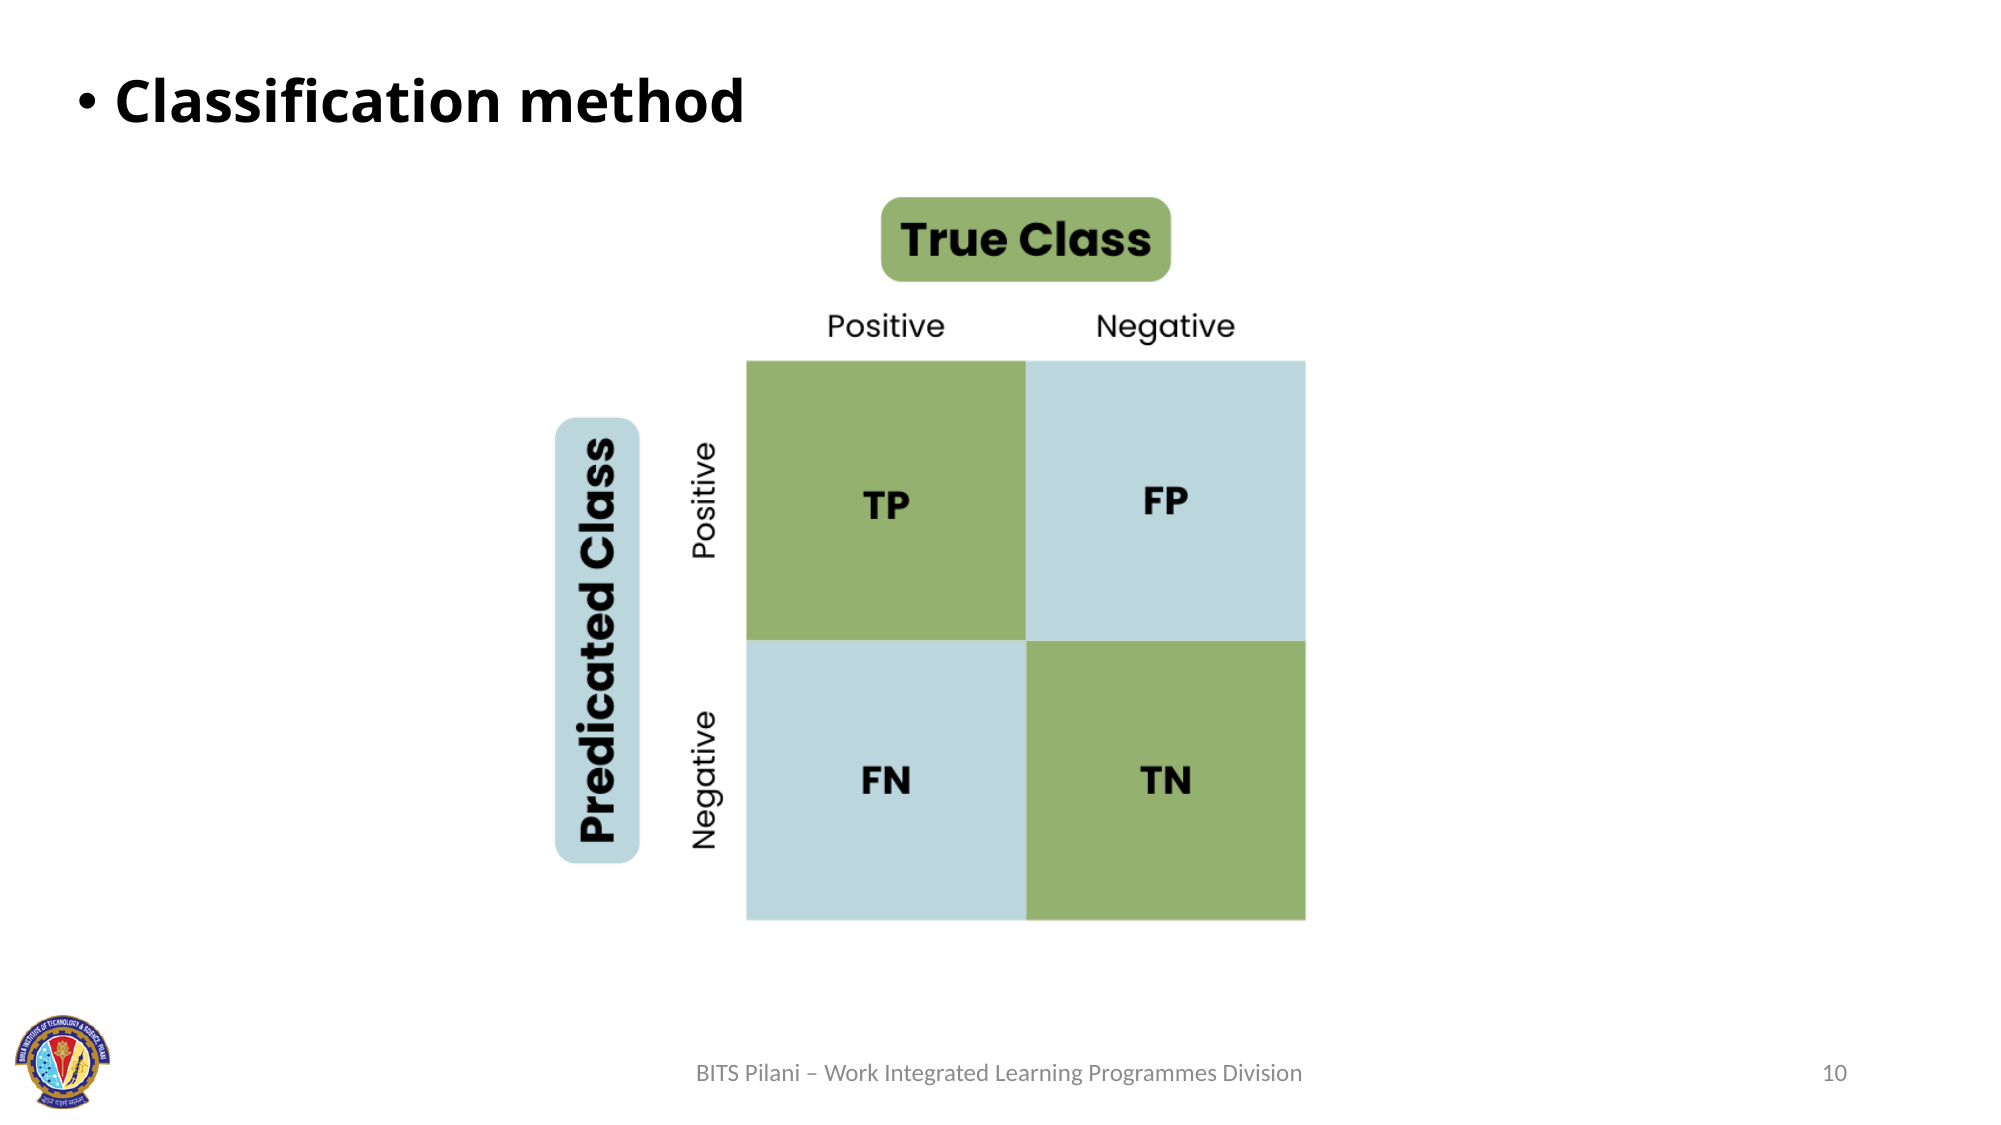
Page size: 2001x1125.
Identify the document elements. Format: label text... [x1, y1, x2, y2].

text_box [37, 39, 1952, 137]
text_box Classification method [62, 64, 1977, 162]
picture [427, 169, 1573, 956]
picture [15, 1015, 110, 1109]
